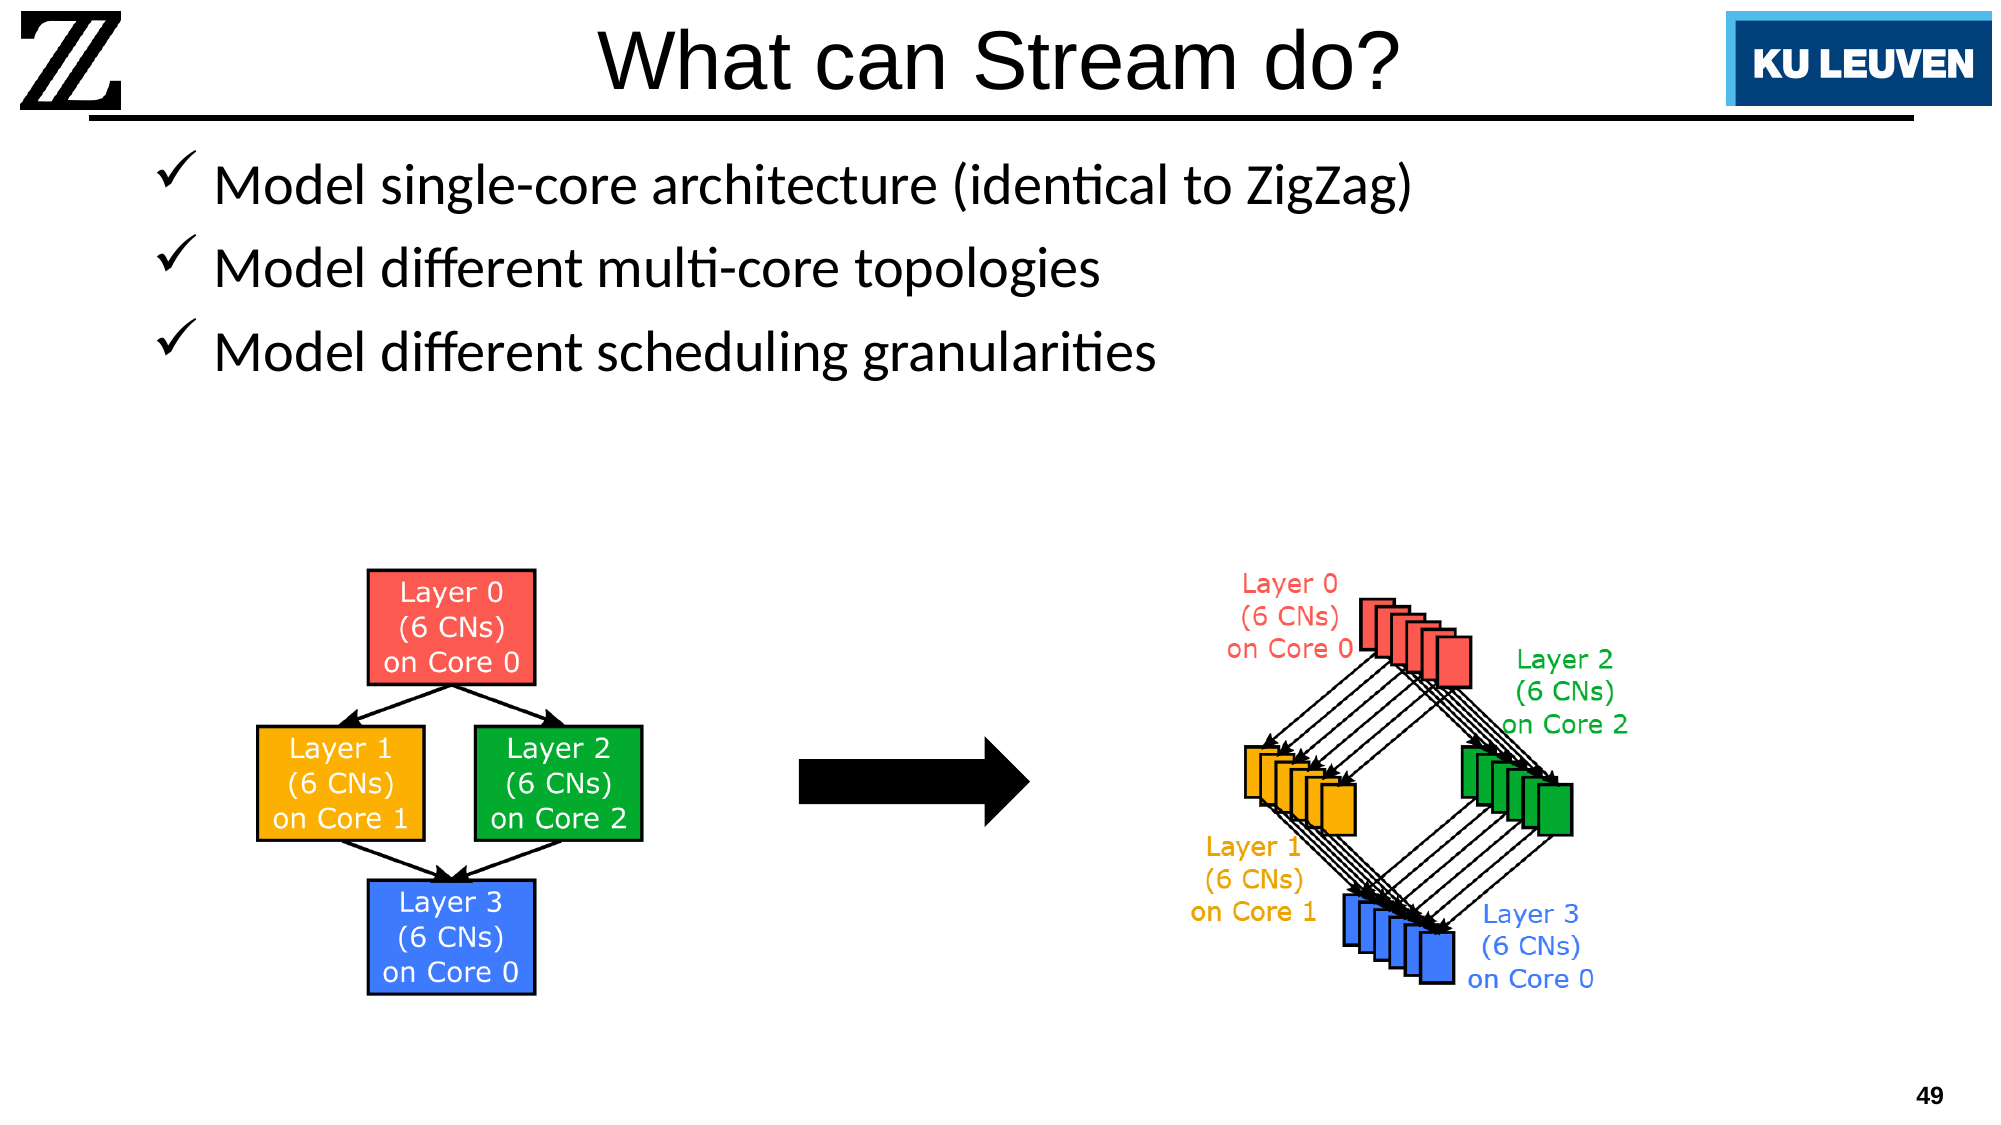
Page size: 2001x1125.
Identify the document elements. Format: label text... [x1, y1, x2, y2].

list Model single-core architecture (identical to ZigZag) Model different multi-core topologies Model different scheduling granularities [137, 146, 1863, 444]
picture [251, 556, 648, 1007]
picture [1180, 556, 1629, 1007]
picture [1863, 11, 1992, 106]
text_box What can Stream do? [137, 6, 1863, 118]
picture [20, 9, 121, 110]
text_box [798, 736, 1031, 828]
